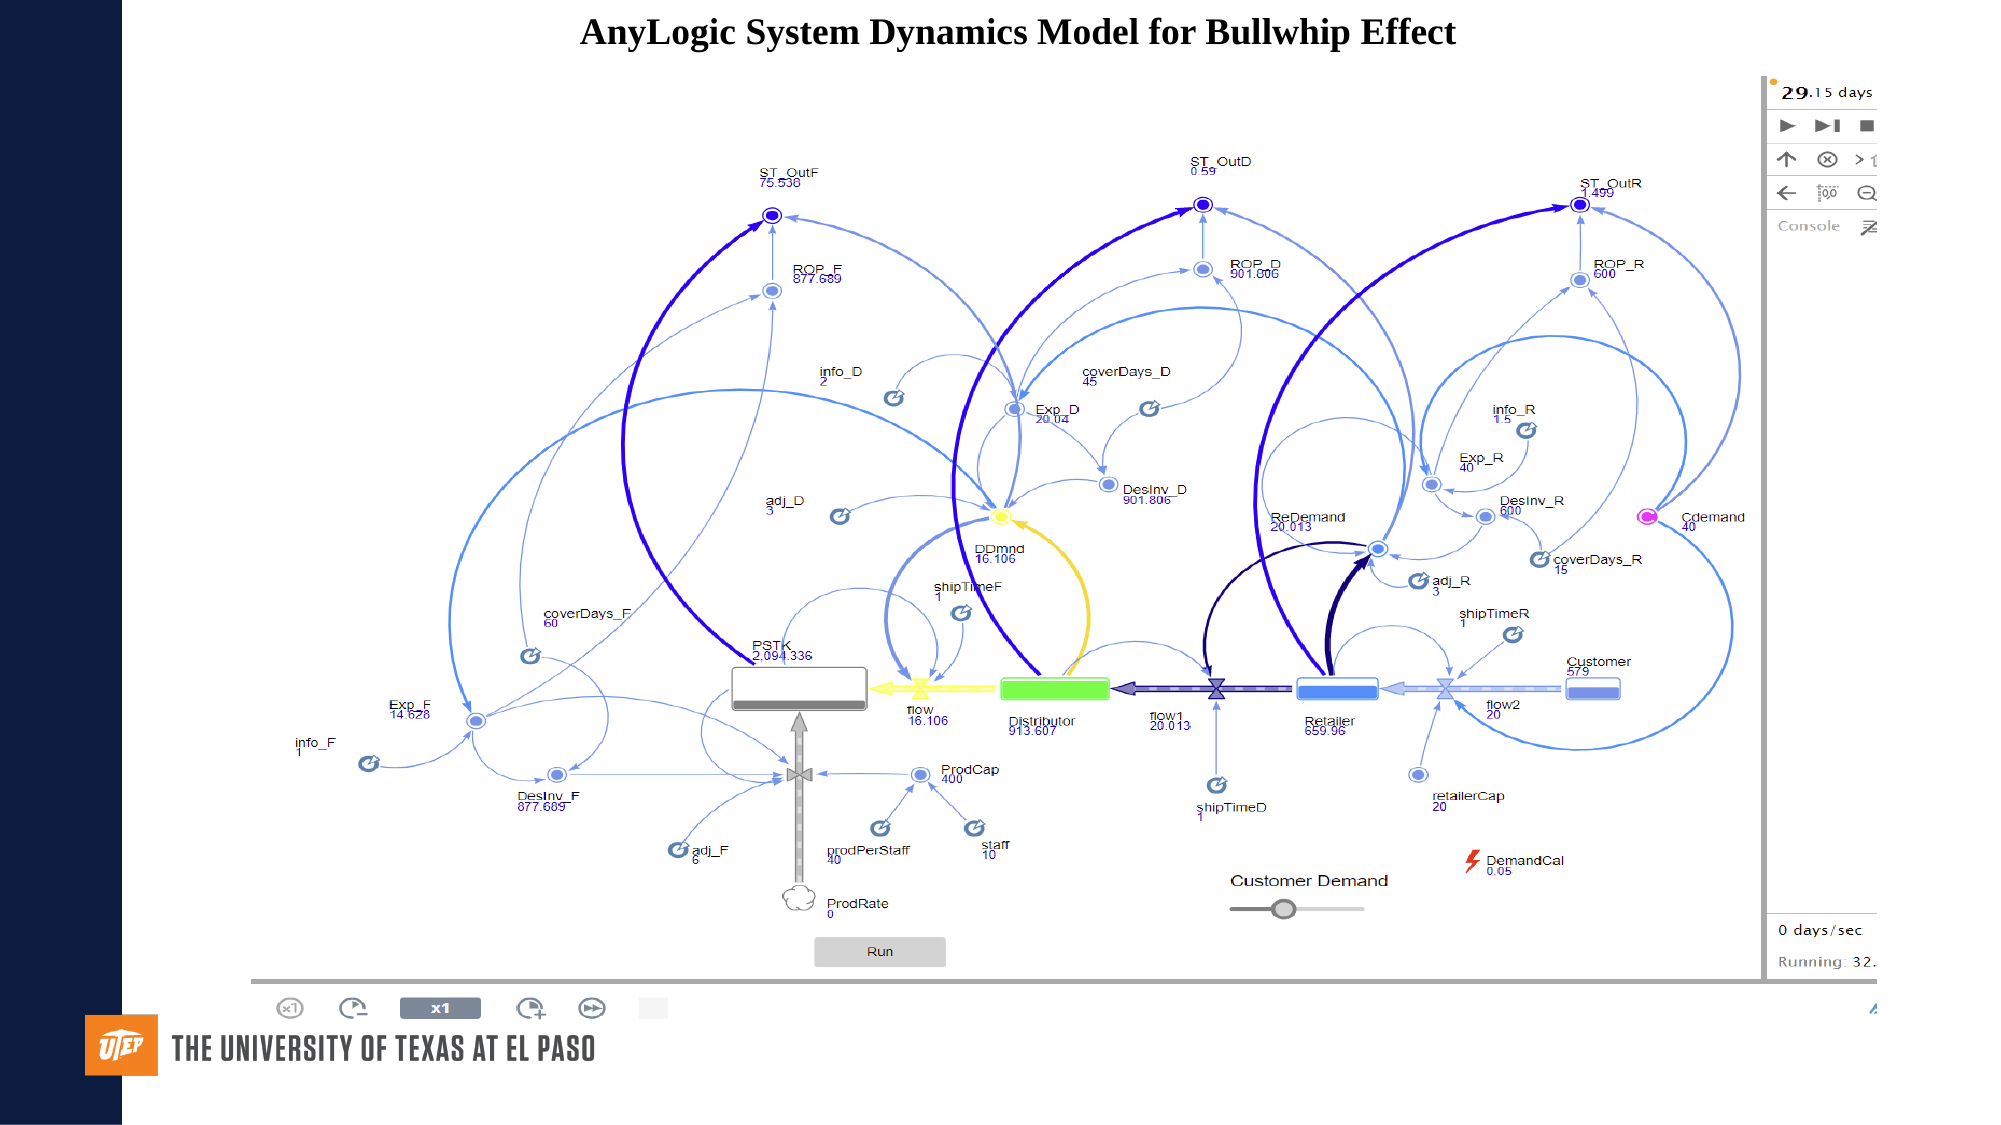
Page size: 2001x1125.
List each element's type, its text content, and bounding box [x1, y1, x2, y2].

picture [0, 0, 1877, 1125]
text_box AnyLogic System Dynamics Model for Bullwhip Effect [565, 0, 1638, 60]
